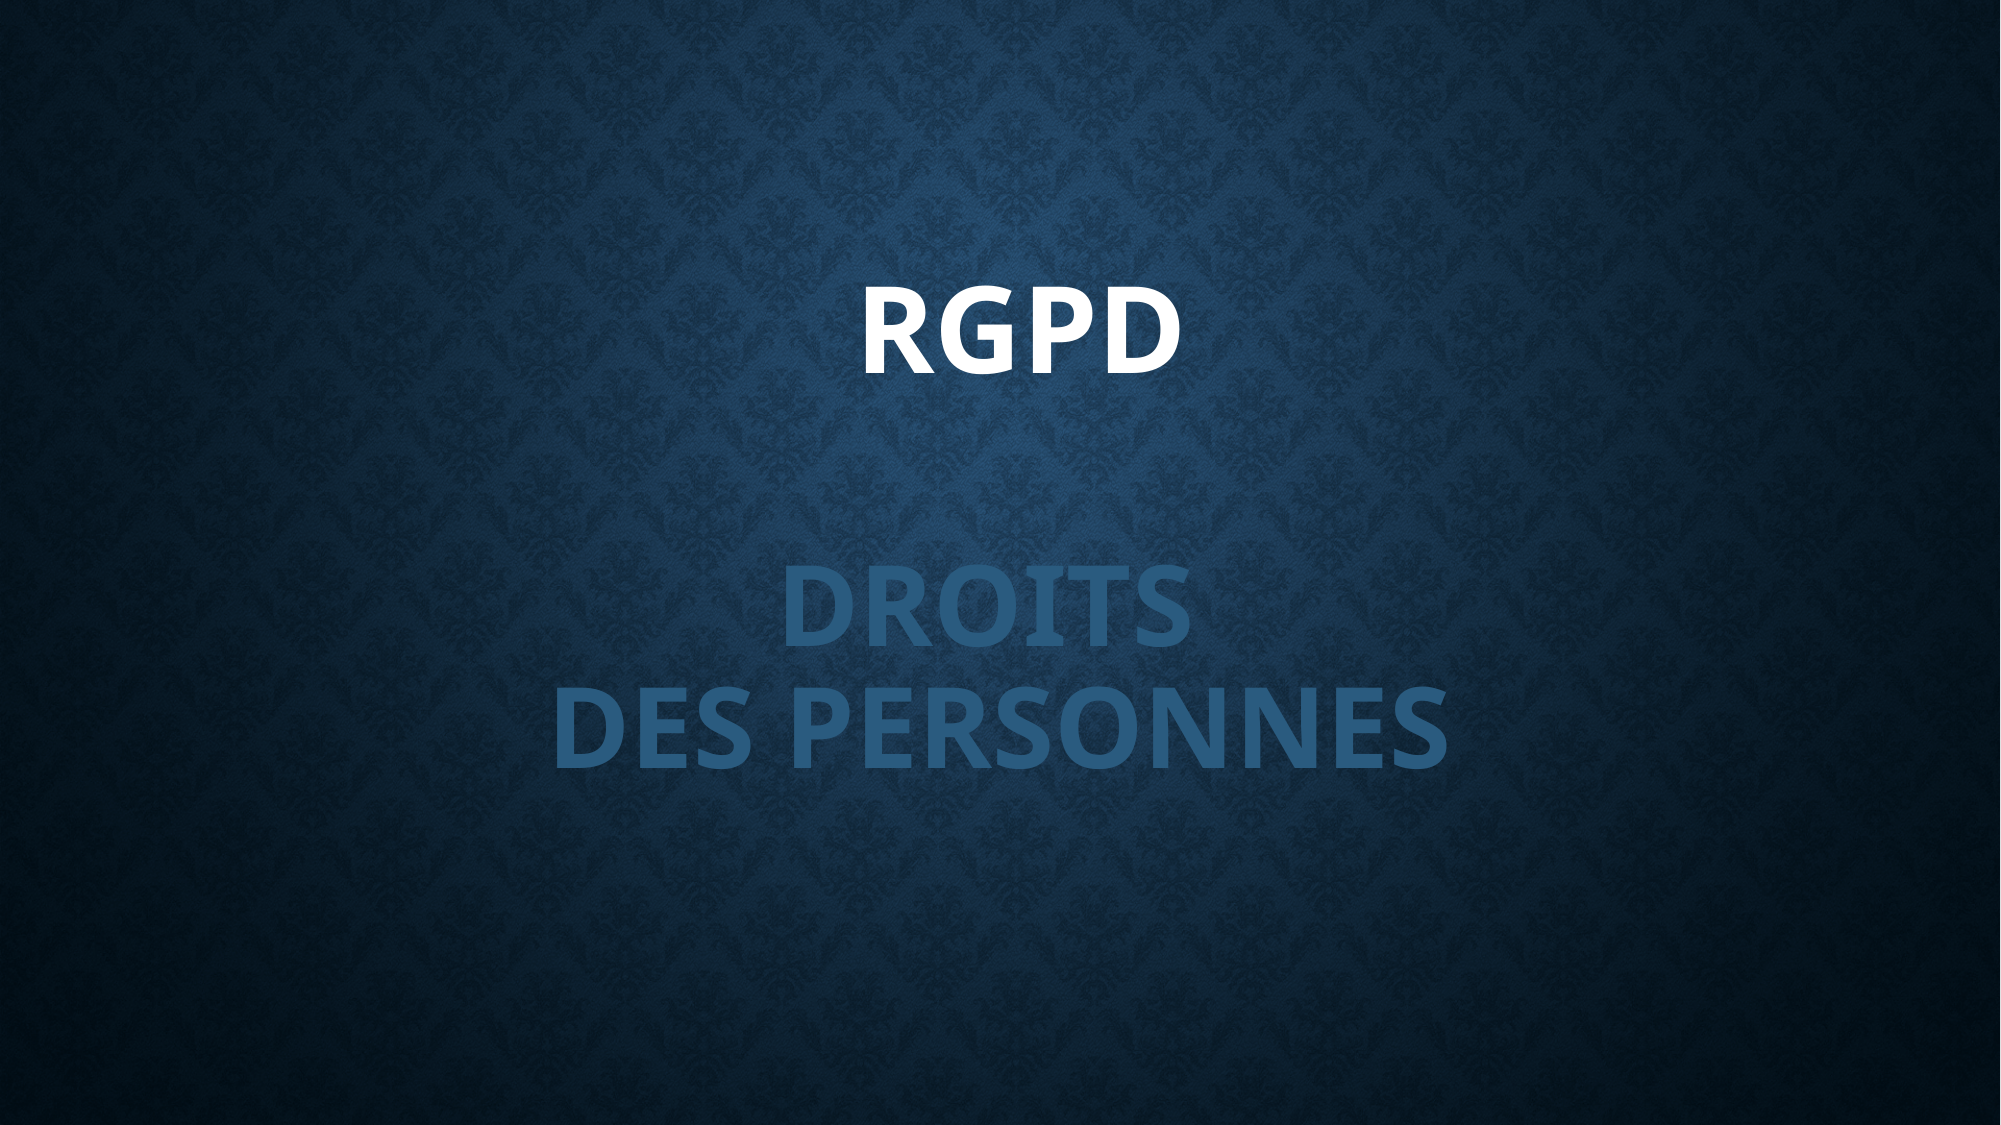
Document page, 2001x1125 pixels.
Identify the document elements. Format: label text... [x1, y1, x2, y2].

title Droits des personnes [511, 534, 1489, 958]
title rgpd [740, 215, 1302, 482]
